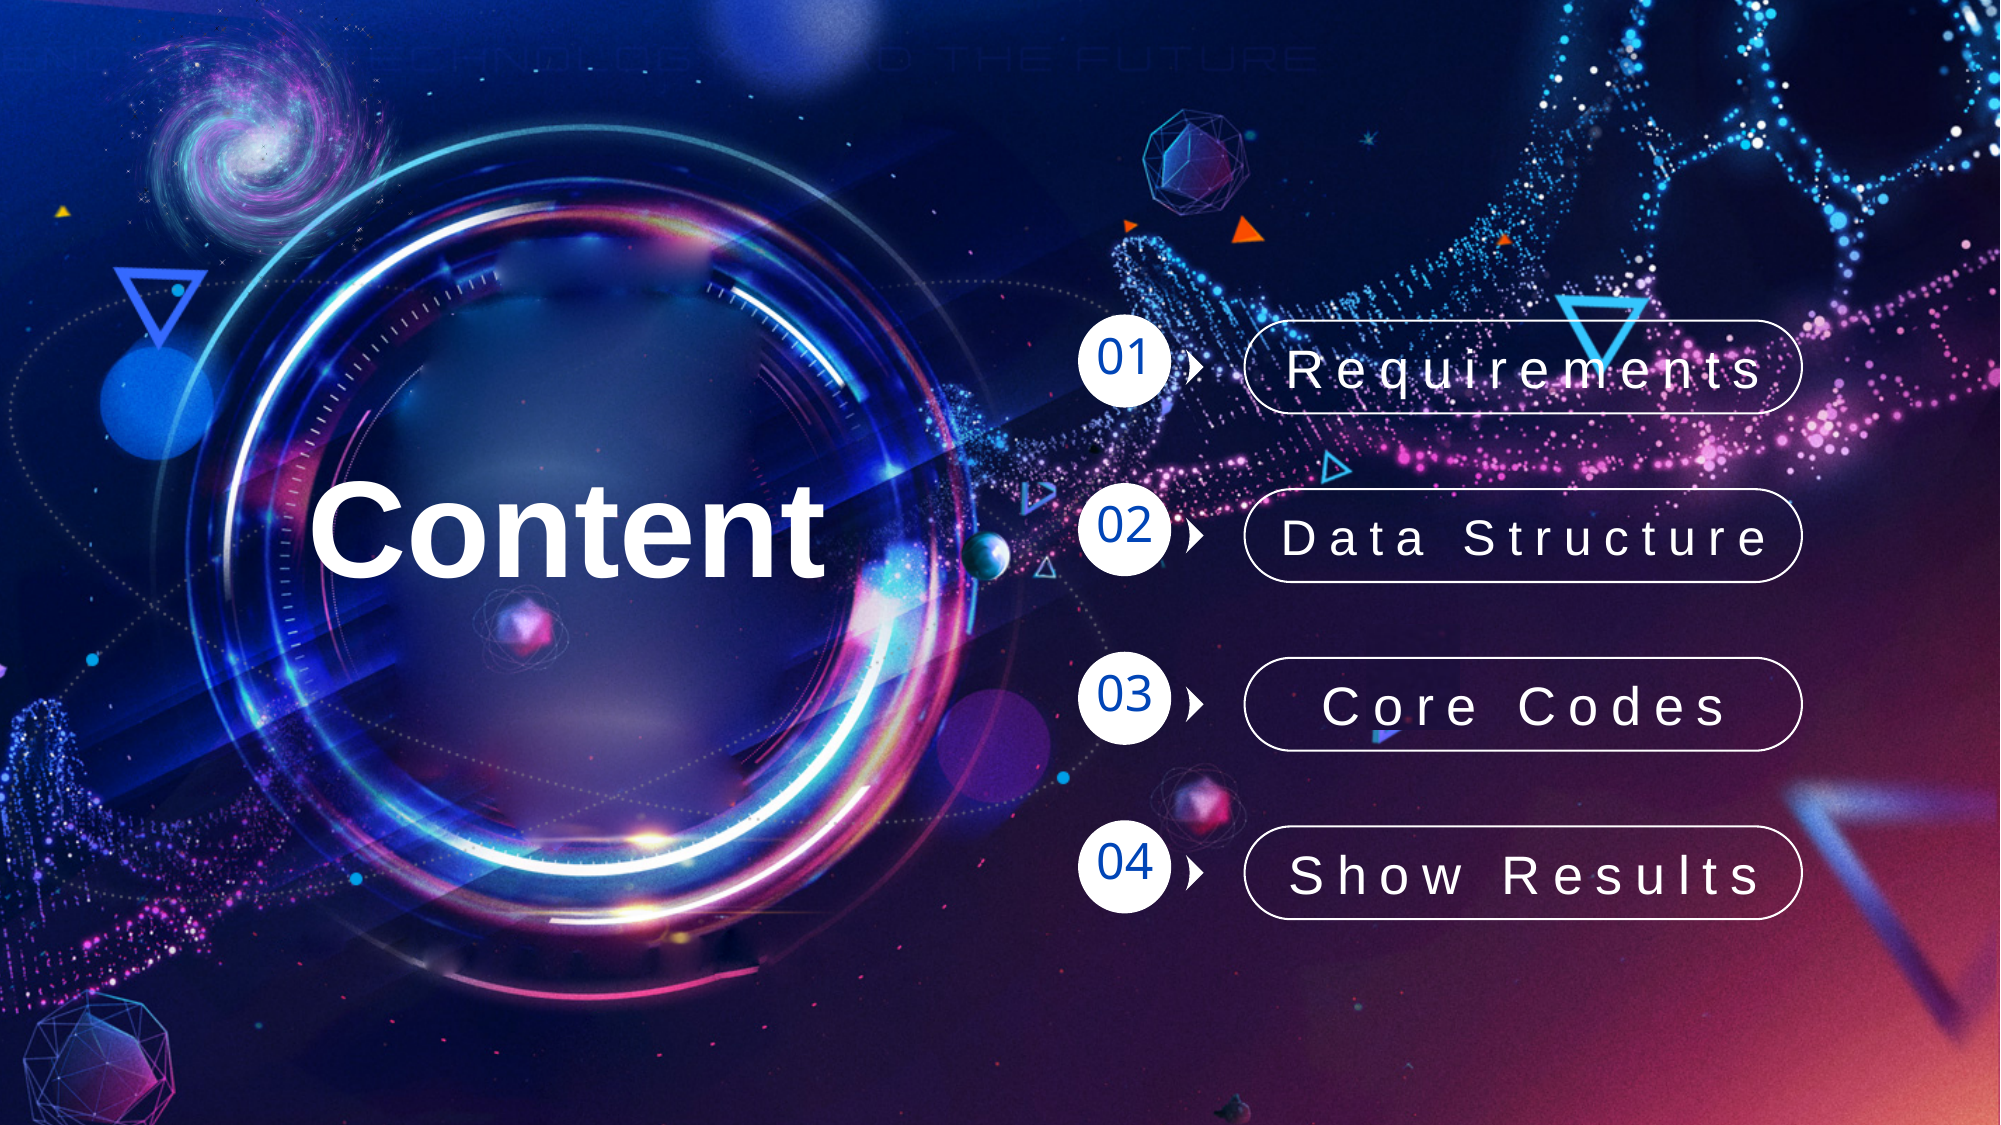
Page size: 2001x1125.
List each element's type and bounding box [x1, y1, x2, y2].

text_box [1078, 820, 1172, 914]
picture [0, 0, 2000, 1125]
text_box [1078, 483, 1172, 577]
text_box [1078, 651, 1172, 745]
text_box [1078, 314, 1172, 408]
